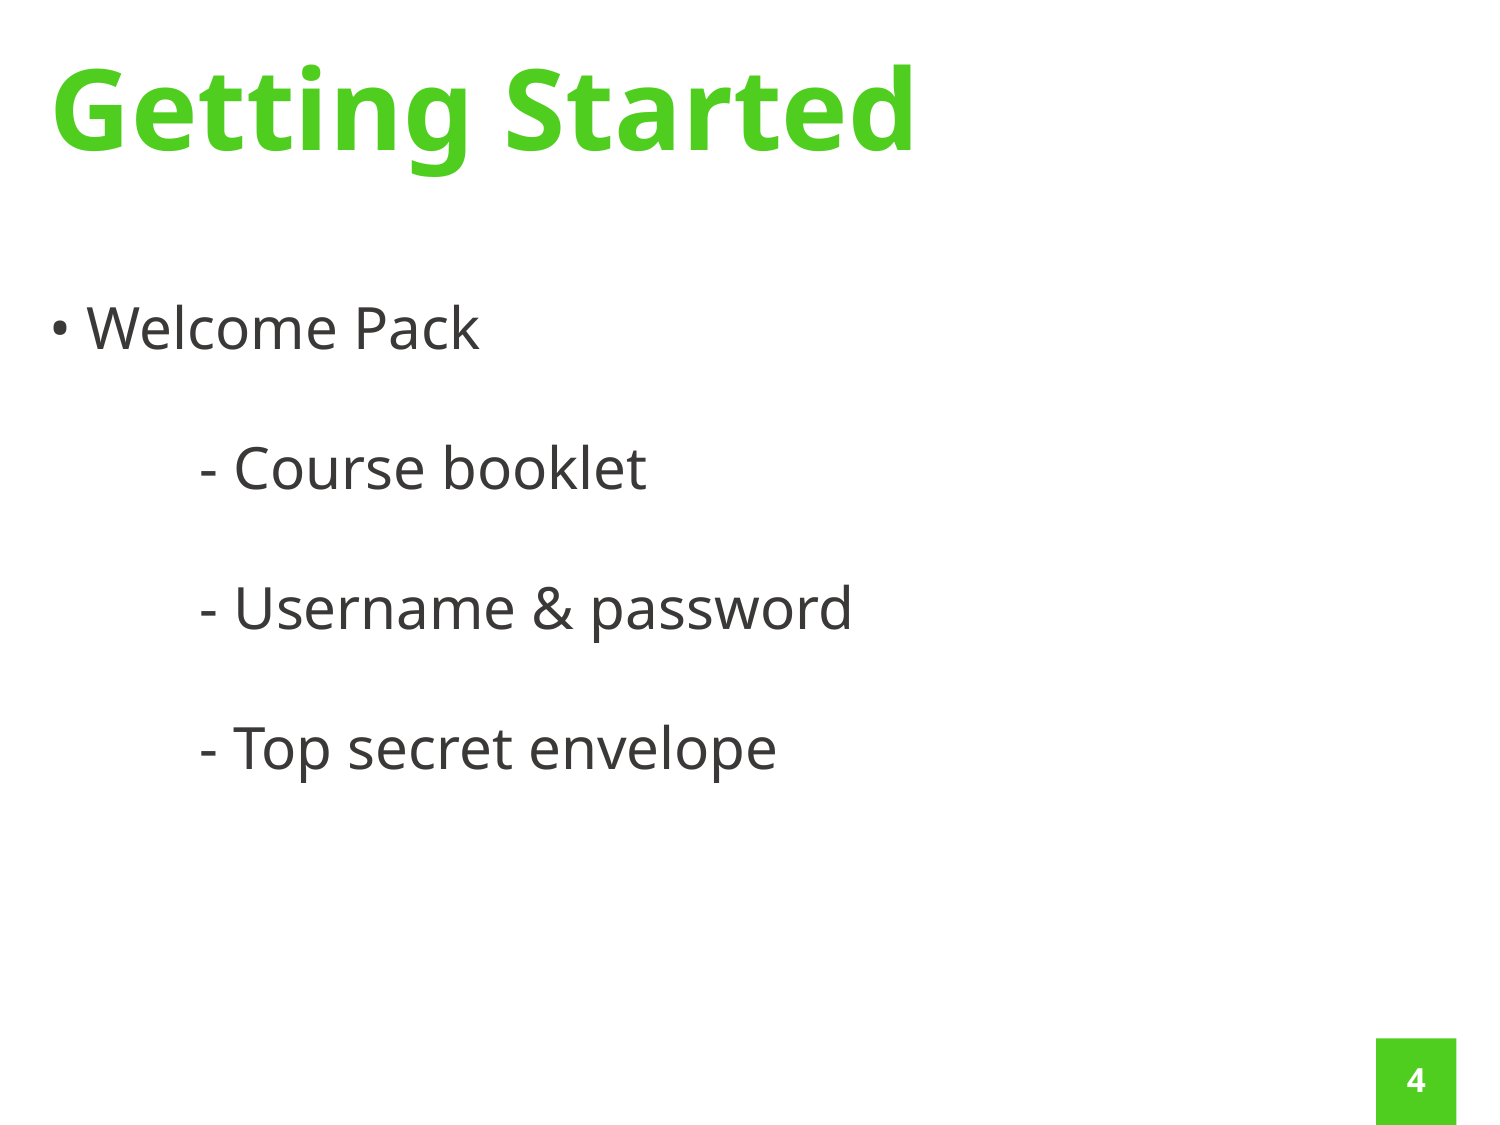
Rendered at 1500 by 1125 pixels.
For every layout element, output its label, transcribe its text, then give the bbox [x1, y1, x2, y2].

text_box Getting Started [34, 30, 1457, 181]
slide_number 3 [1376, 1038, 1457, 1125]
text_box • Welcome Pack - Course booklet - Username & password - Top secret envelope [34, 213, 1457, 789]
